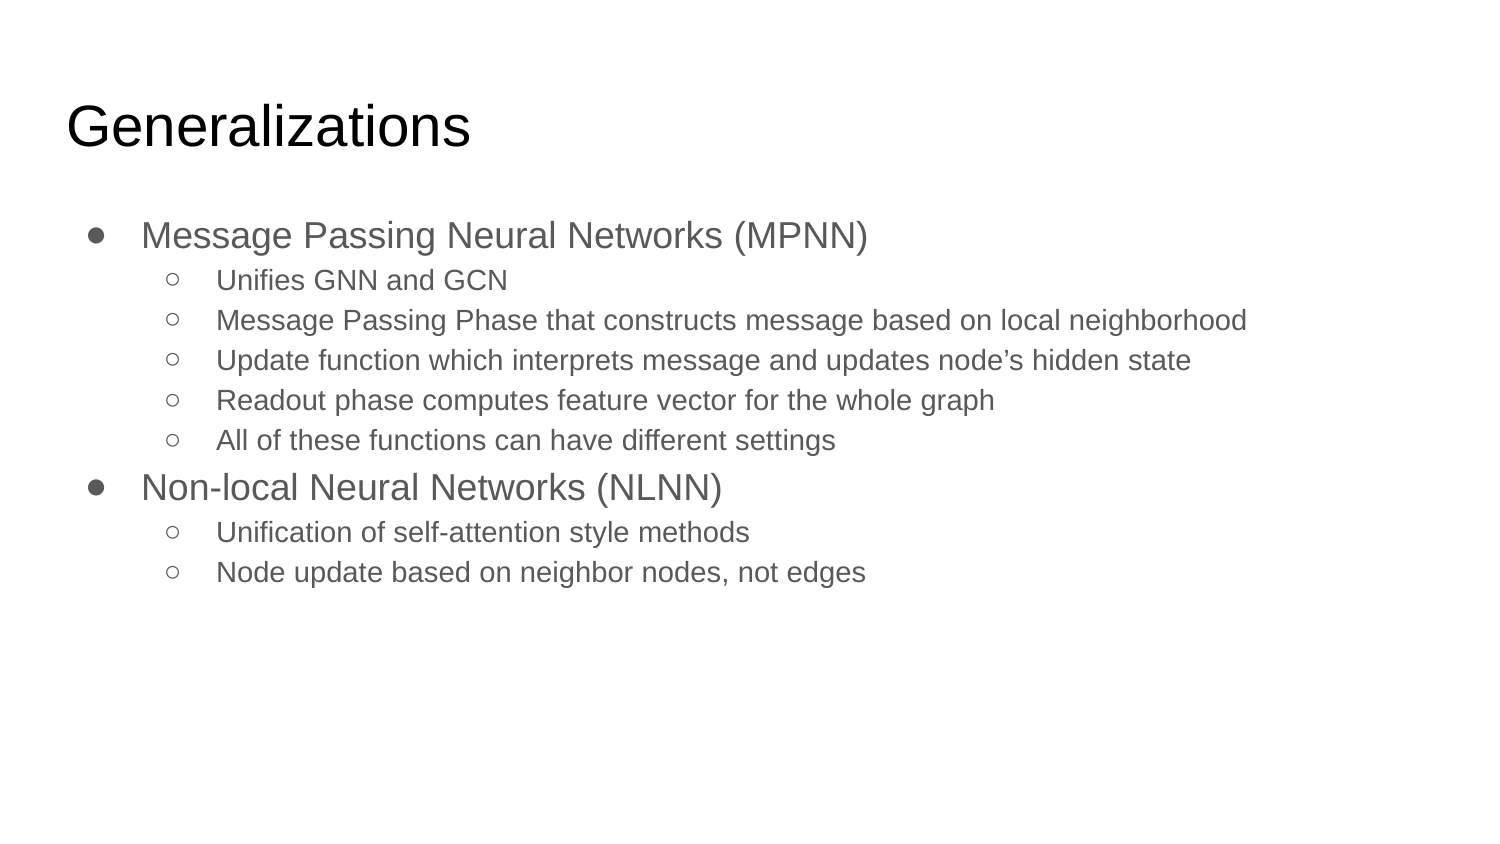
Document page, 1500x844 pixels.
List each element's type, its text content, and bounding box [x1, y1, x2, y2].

title Generalizations [51, 72, 1449, 167]
list Message Passing Neural Networks (MPNN) Unifies GNN and GCN Message Passing Phase that constructs message based on local neighborhood Update function which interprets message and updates node’s hidden state Readout phase computes feature vector for the whole graph All of these functions can have different settings Non-local Neural Networks (NLNN) Unification of self-attention style methods Node update based on neighbor nodes, not edges [51, 189, 1449, 750]
